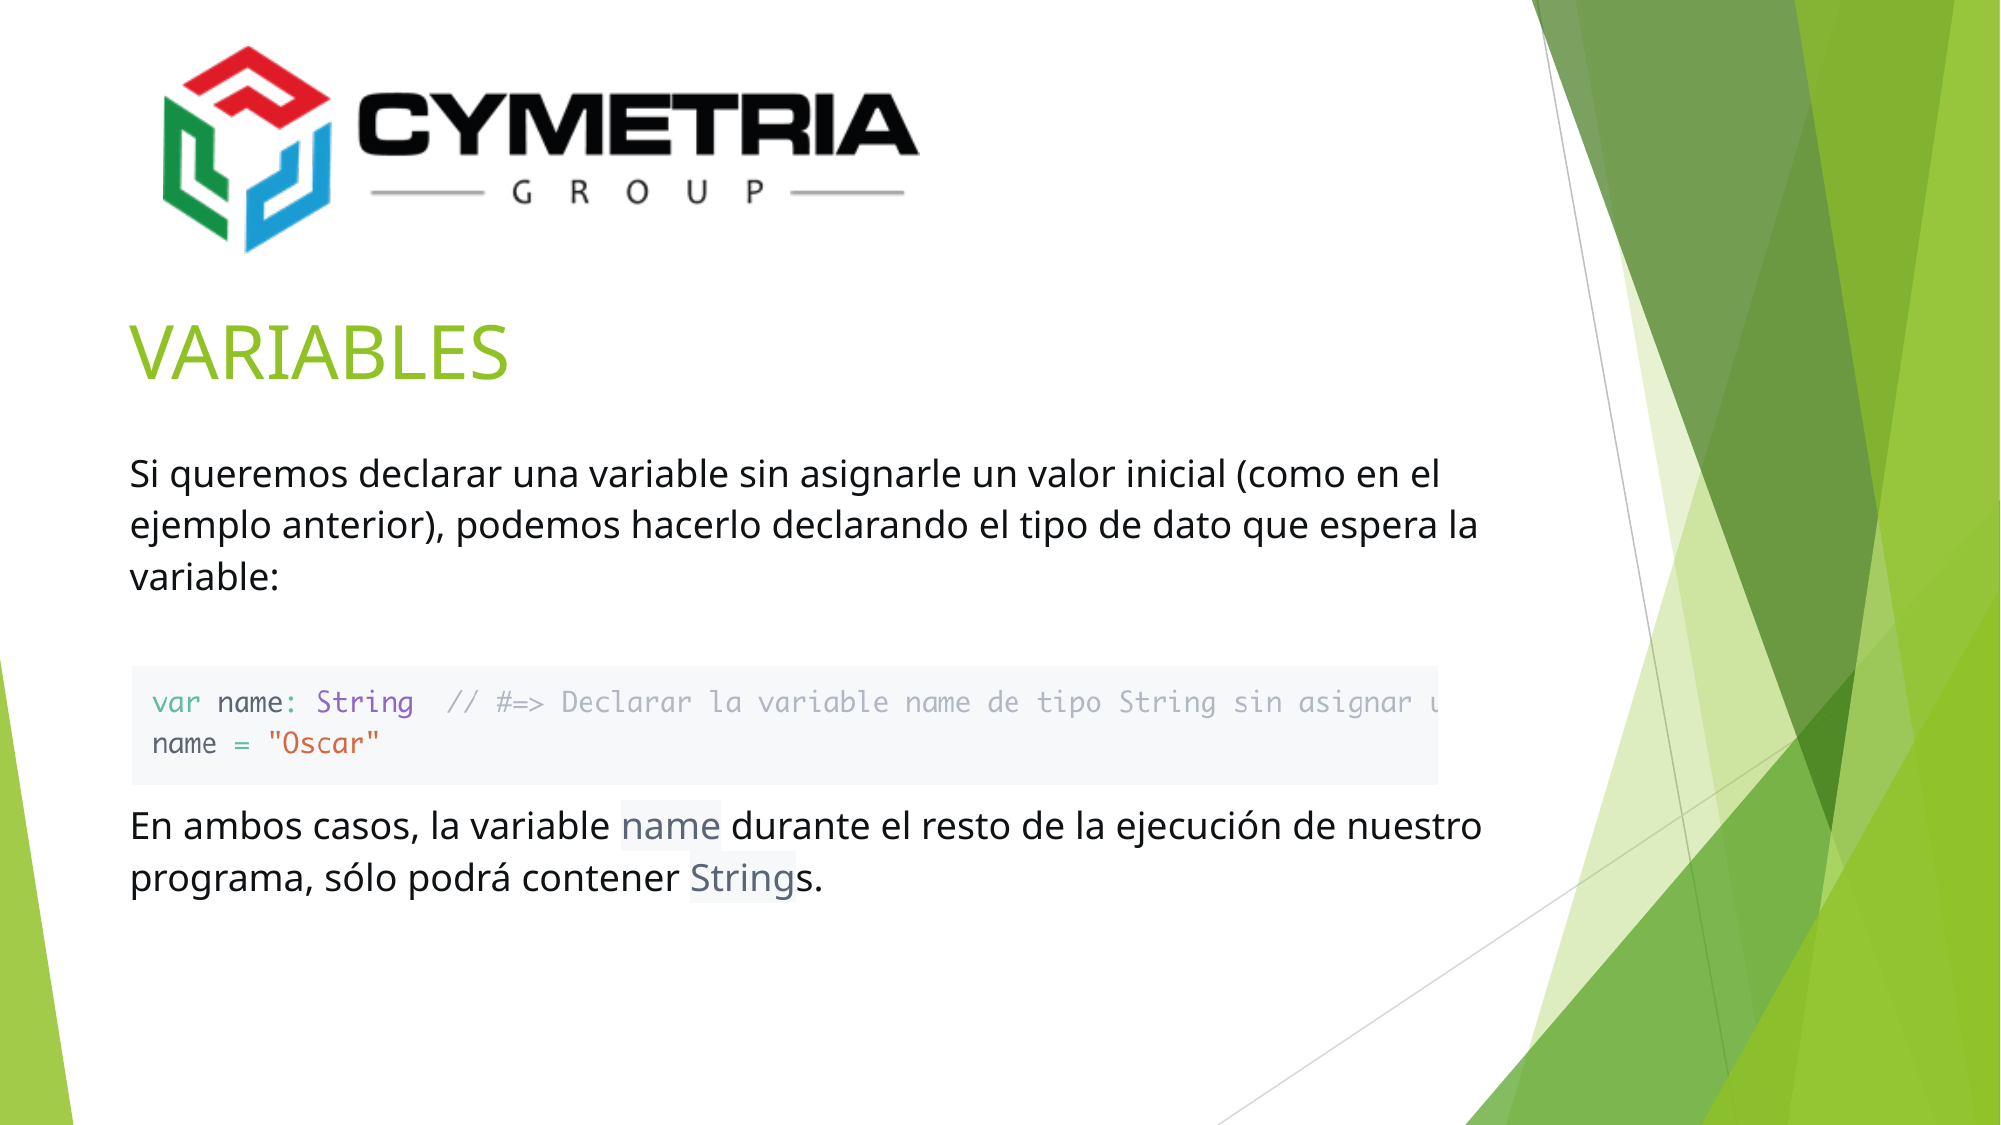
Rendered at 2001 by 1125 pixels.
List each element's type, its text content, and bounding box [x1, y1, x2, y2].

list Si queremos declarar una variable sin asignarle un valor inicial (como en el ejemplo anterior), podemos hacerlo declarando el tipo de dato que espera la variable: En ambos casos, la variable name durante el resto de la ejecución de nuestro programa, sólo podrá contener Strings. [114, 435, 1525, 1044]
picture [128, 666, 1438, 788]
title VARIABLES [114, 296, 1525, 393]
picture [162, 46, 920, 255]
